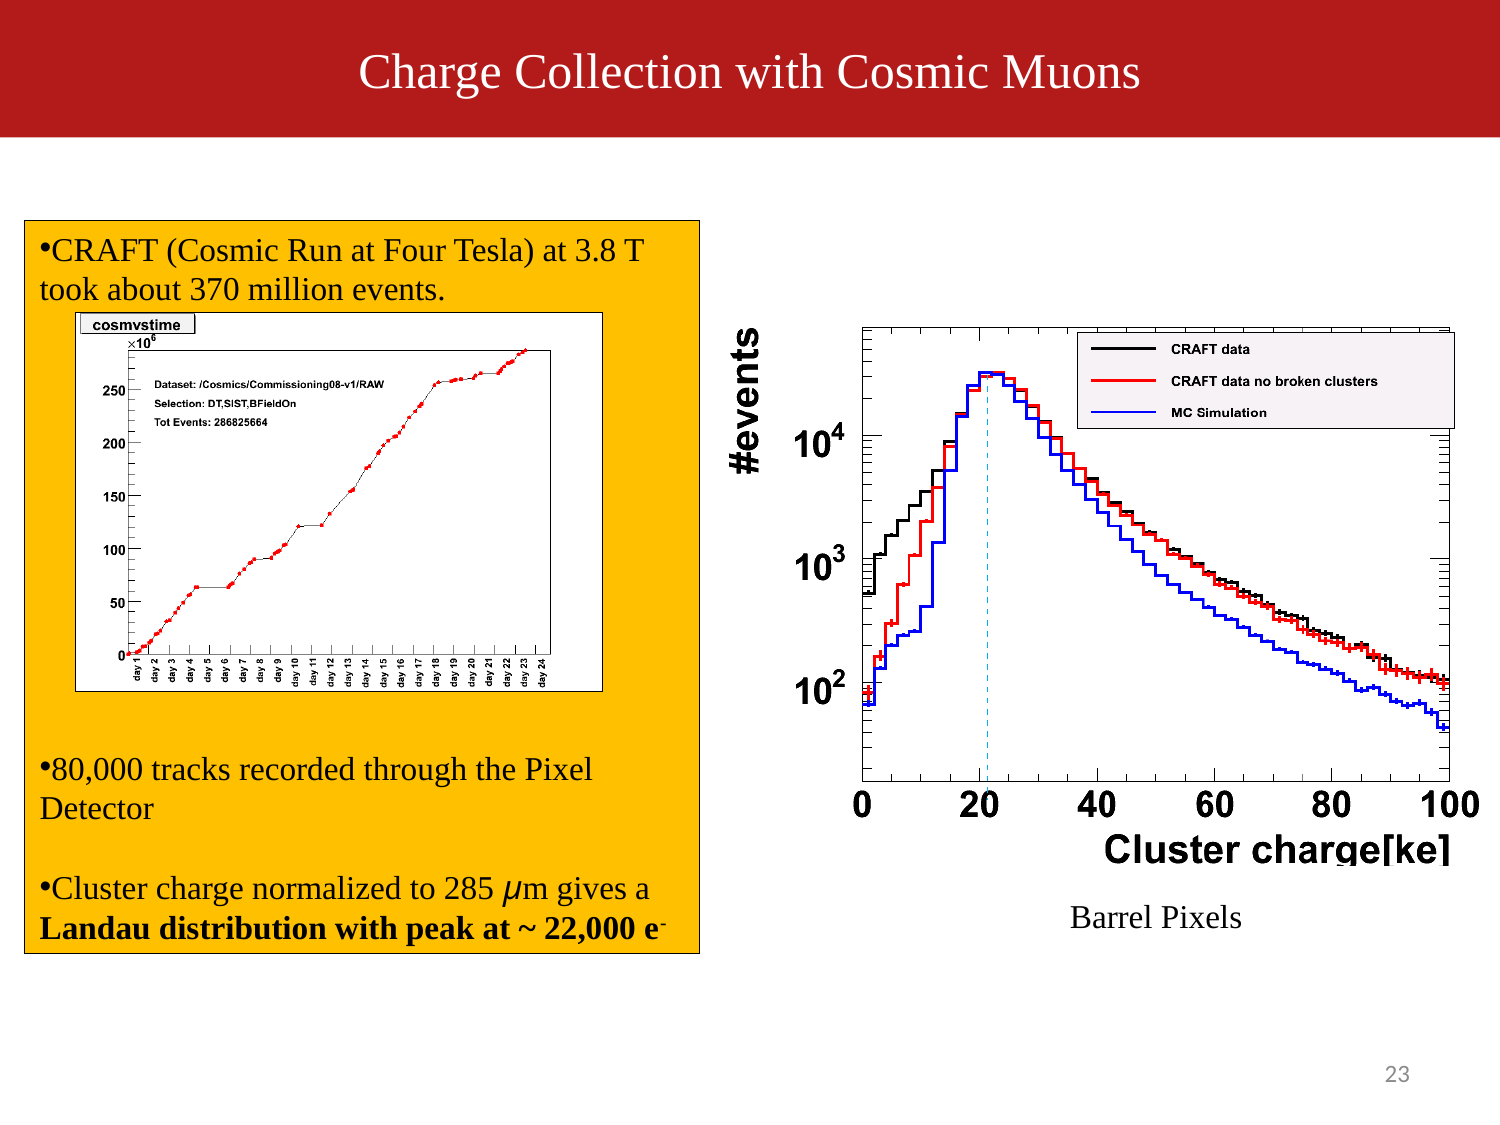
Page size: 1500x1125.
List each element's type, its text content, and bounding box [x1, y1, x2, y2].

text_box Charge Collection with Cosmic Muons [0, 0, 1500, 139]
slide_number 23 [1074, 1042, 1425, 1103]
picture [74, 312, 603, 692]
text_box CRAFT (Cosmic Run at Four Tesla) at 3.8 T took about 370 million events. 80,000 tracks recorded through the Pixel Detector Cluster charge normalized to 285 μm gives a Landau distribution with peak at ~ 22,000 e- [24, 220, 700, 954]
text_box Barrel Pixels [999, 887, 1313, 943]
picture [711, 299, 1500, 867]
